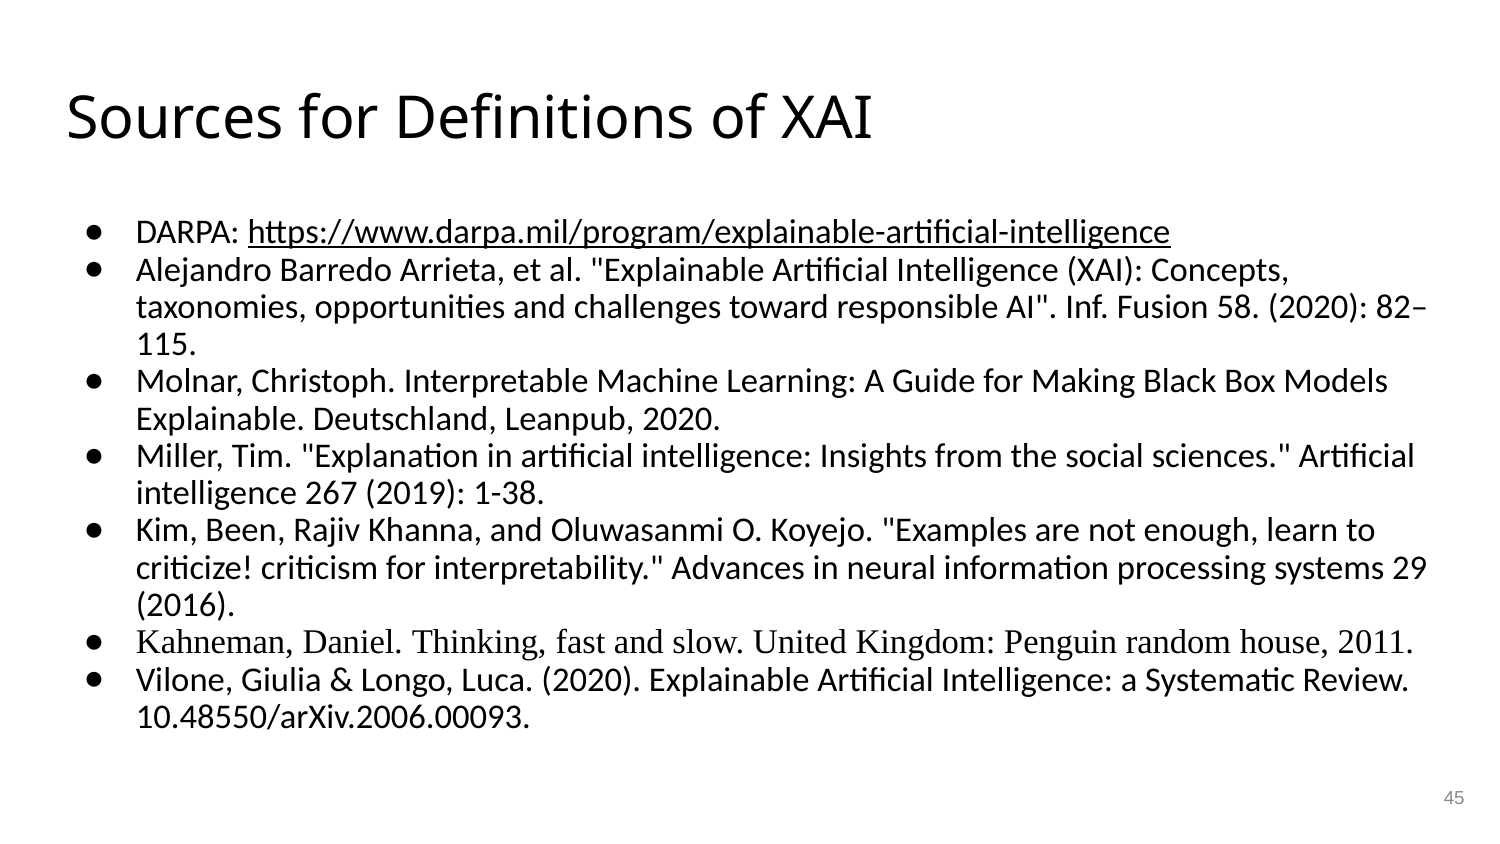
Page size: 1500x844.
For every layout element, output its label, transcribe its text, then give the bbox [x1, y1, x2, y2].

list DARPA: https://www.darpa.mil/program/explainable-artificial-intelligence Alejandro Barredo Arrieta, et al. "Explainable Artificial Intelligence (XAI): Concepts, taxonomies, opportunities and challenges toward responsible AI". Inf. Fusion 58. (2020): 82–115. Molnar, Christoph. Interpretable Machine Learning: A Guide for Making Black Box Models Explainable. Deutschland, Leanpub, 2020. Miller, Tim. "Explanation in artificial intelligence: Insights from the social sciences." Artificial intelligence 267 (2019): 1-38. Kim, Been, Rajiv Khanna, and Oluwasanmi O. Koyejo. "Examples are not enough, learn to criticize! criticism for interpretability." Advances in neural information processing systems 29 (2016). Kahneman, Daniel. Thinking, fast and slow. United Kingdom: Penguin random house, 2011. Vilone, Giulia & Longo, Luca. (2020). Explainable Artificial Intelligence: a Systematic Review. 10.48550/arXiv.2006.00093. [51, 199, 1449, 760]
slide_number 45 [1389, 764, 1480, 830]
title Sources for Definitions of XAI [51, 72, 1449, 167]
